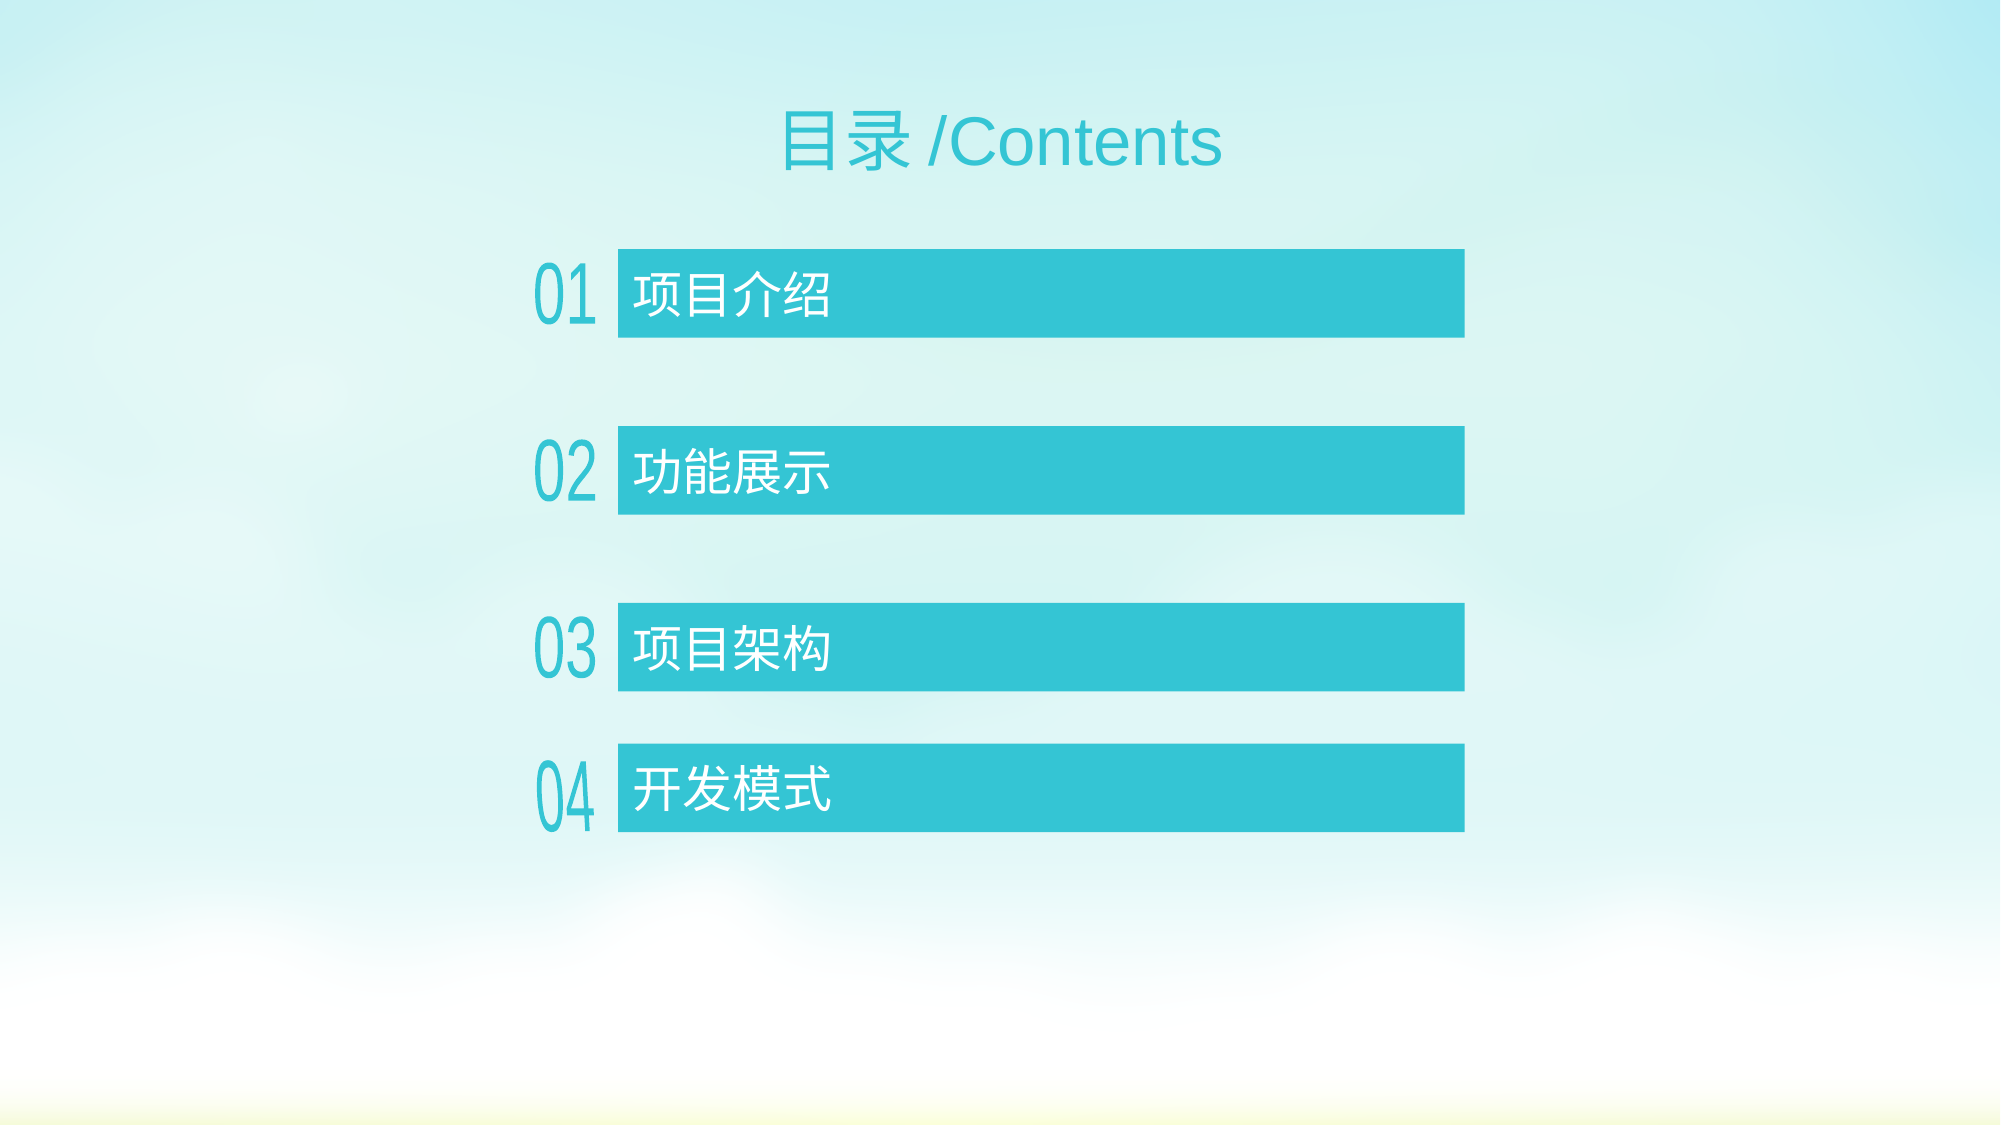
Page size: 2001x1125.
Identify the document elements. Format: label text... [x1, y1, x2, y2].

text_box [535, 426, 1465, 515]
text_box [535, 743, 1465, 833]
picture [0, 0, 2001, 1125]
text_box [535, 602, 1465, 692]
text_box 目录/Contents [752, 64, 1248, 198]
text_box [535, 249, 1465, 338]
